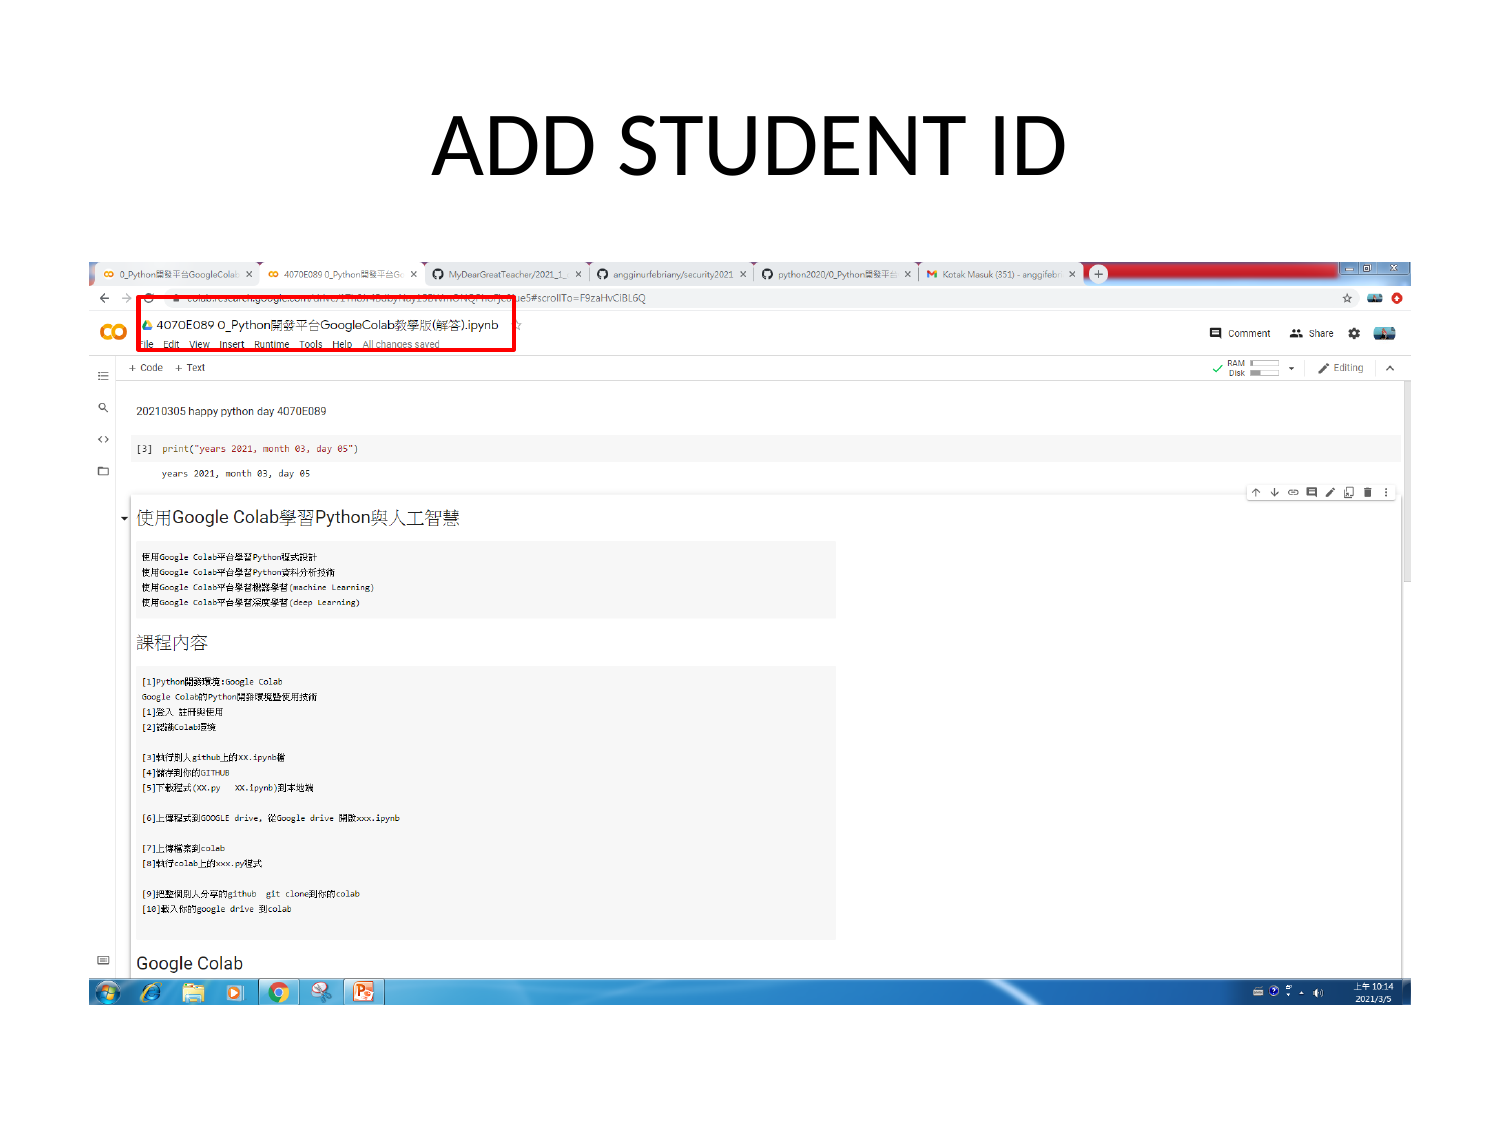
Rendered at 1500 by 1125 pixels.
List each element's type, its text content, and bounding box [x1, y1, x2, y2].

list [89, 262, 1411, 1006]
title ADD STUDENT ID [75, 45, 1425, 233]
